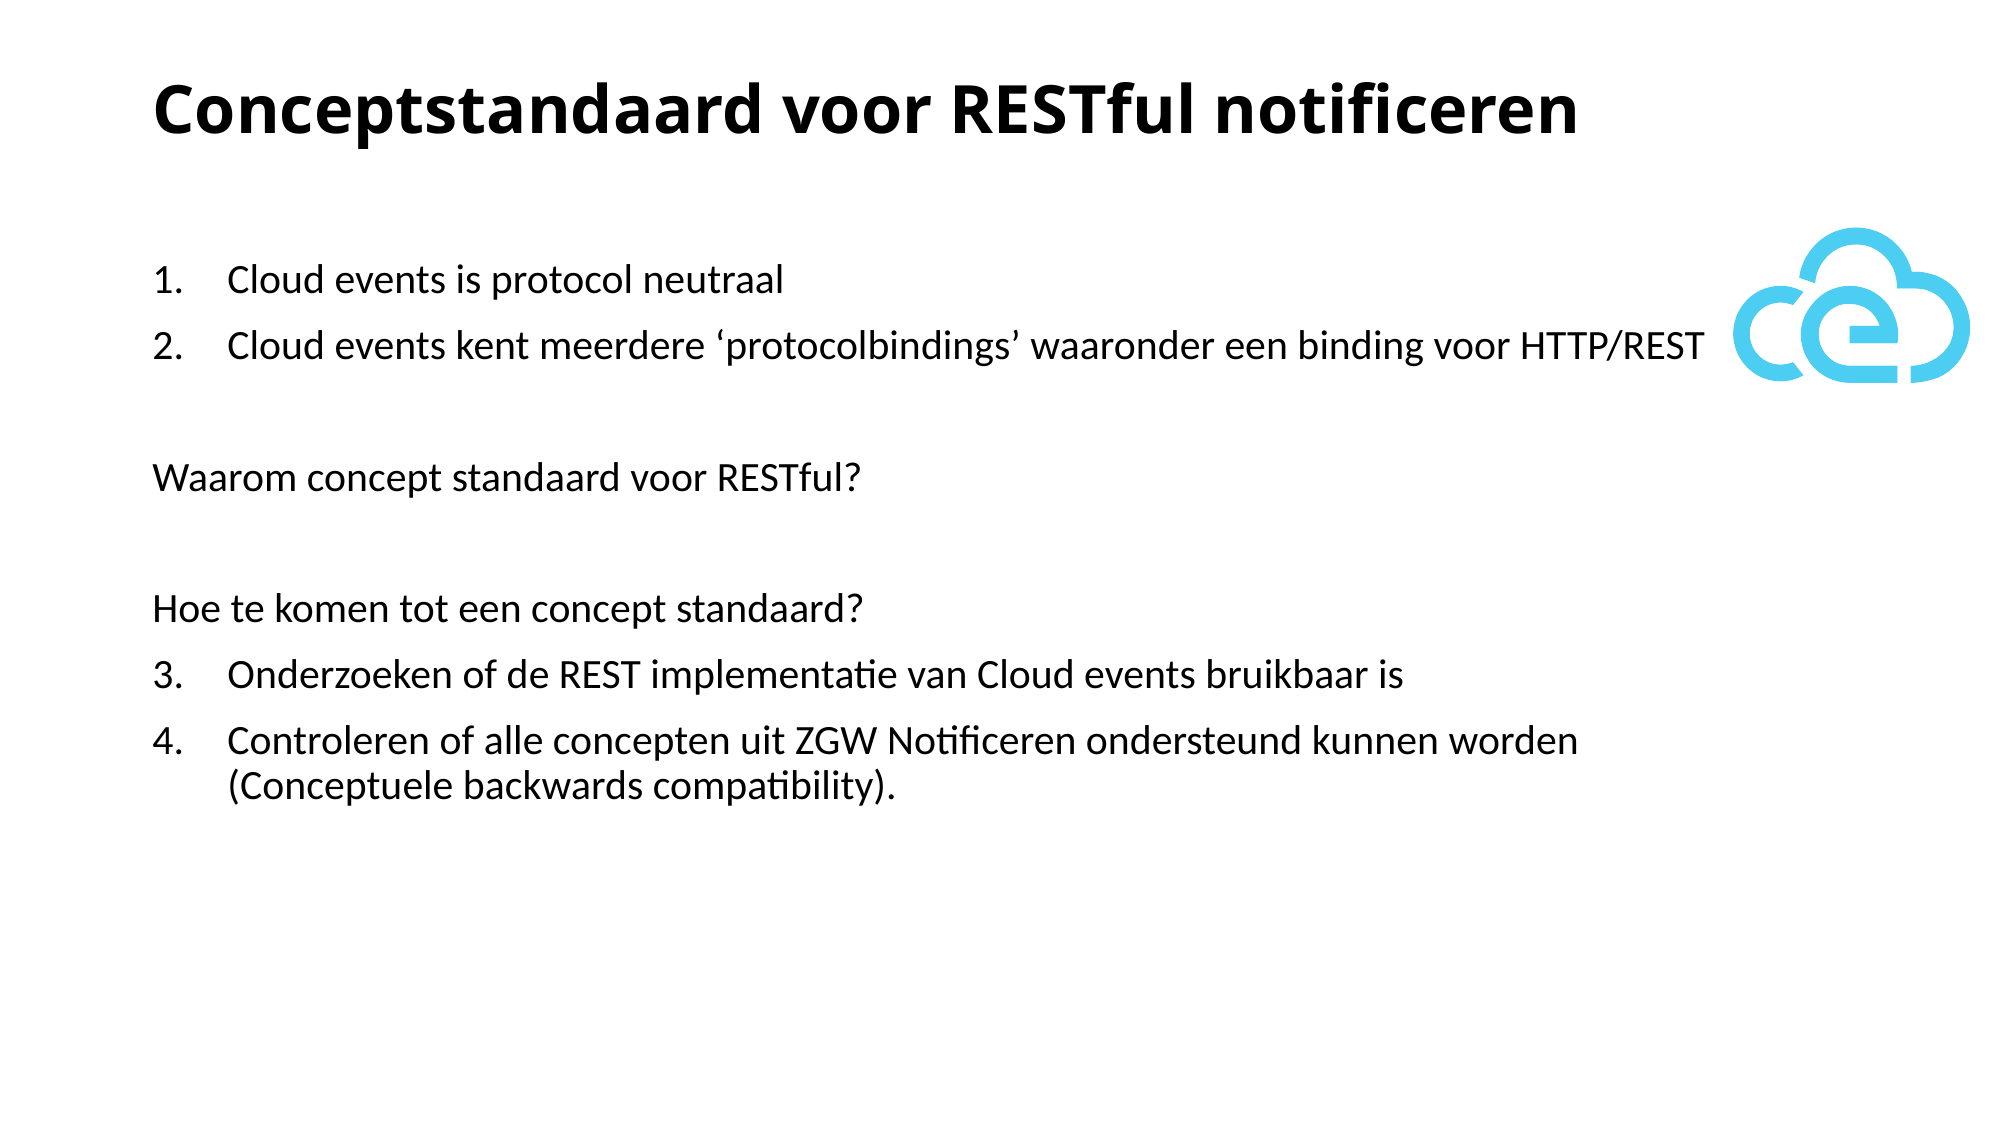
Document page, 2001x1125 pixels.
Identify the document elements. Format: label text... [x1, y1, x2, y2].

list Cloud events is protocol neutraal Cloud events kent meerdere ‘protocolbindings’ waaronder een binding voor HTTP/REST Waarom concept standaard voor RESTful? Hoe te komen tot een concept standaard? Onderzoeken of de REST implementatie van Cloud events bruikbaar is Controleren of alle concepten uit ZGW Notificeren ondersteund kunnen worden (Conceptuele backwards compatibility). [137, 178, 1863, 1014]
title Conceptstandaard voor RESTful notificeren [137, 59, 1863, 164]
picture [1730, 186, 1973, 428]
